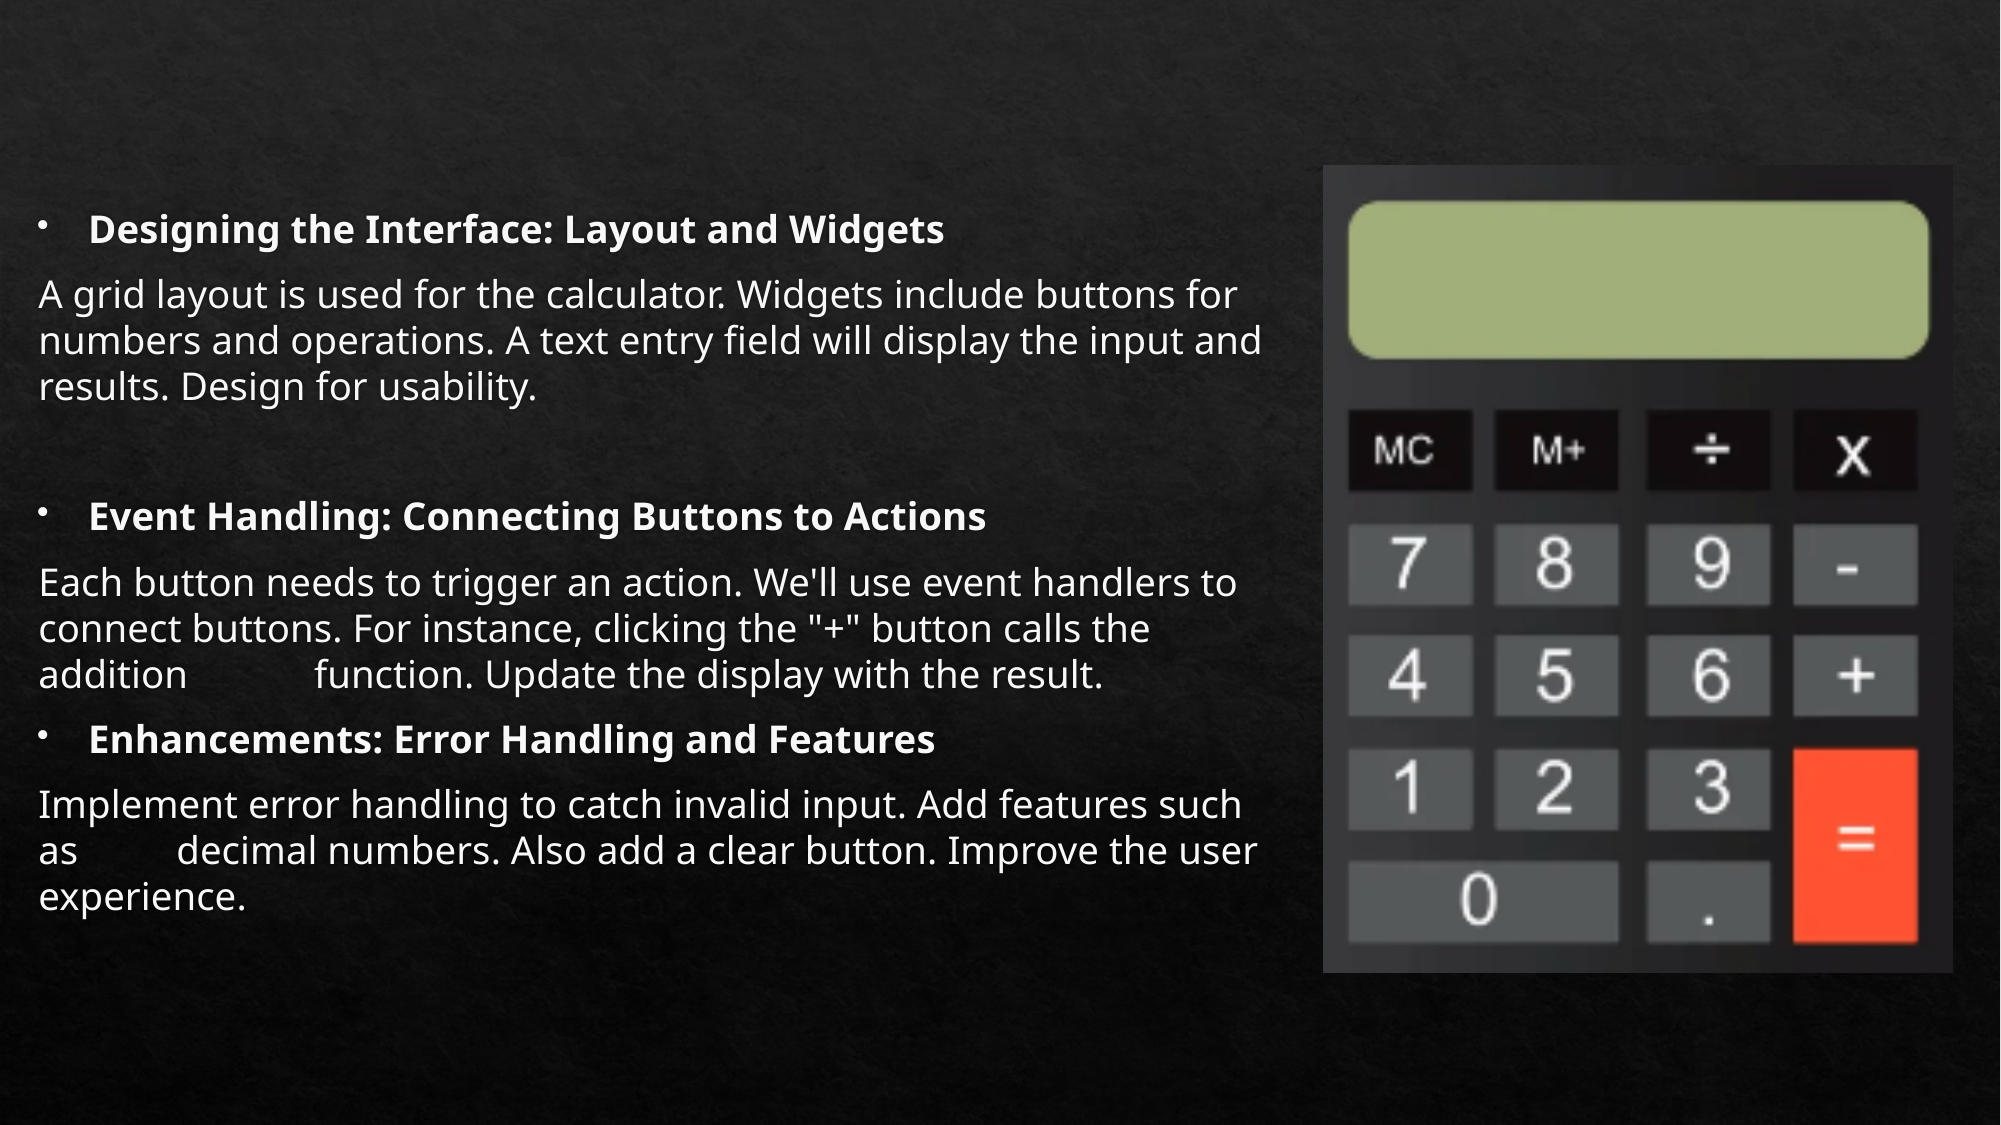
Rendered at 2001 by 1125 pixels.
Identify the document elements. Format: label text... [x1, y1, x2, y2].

picture [1323, 164, 1953, 973]
list Designing the Interface: Layout and Widgets A grid layout is used for the calculator. Widgets include buttons for numbers and operations. A text entry field will display the input and results. Design for usability. Event Handling: Connecting Buttons to Actions Each button needs to trigger an action. We'll use event handlers to connect buttons. For instance, clicking the "+" button calls the addition function. Update the display with the result. Enhancements: Error Handling and Features Implement error handling to catch invalid input. Add features such as decimal numbers. Also add a clear button. Improve the user experience. [17, 197, 1315, 928]
